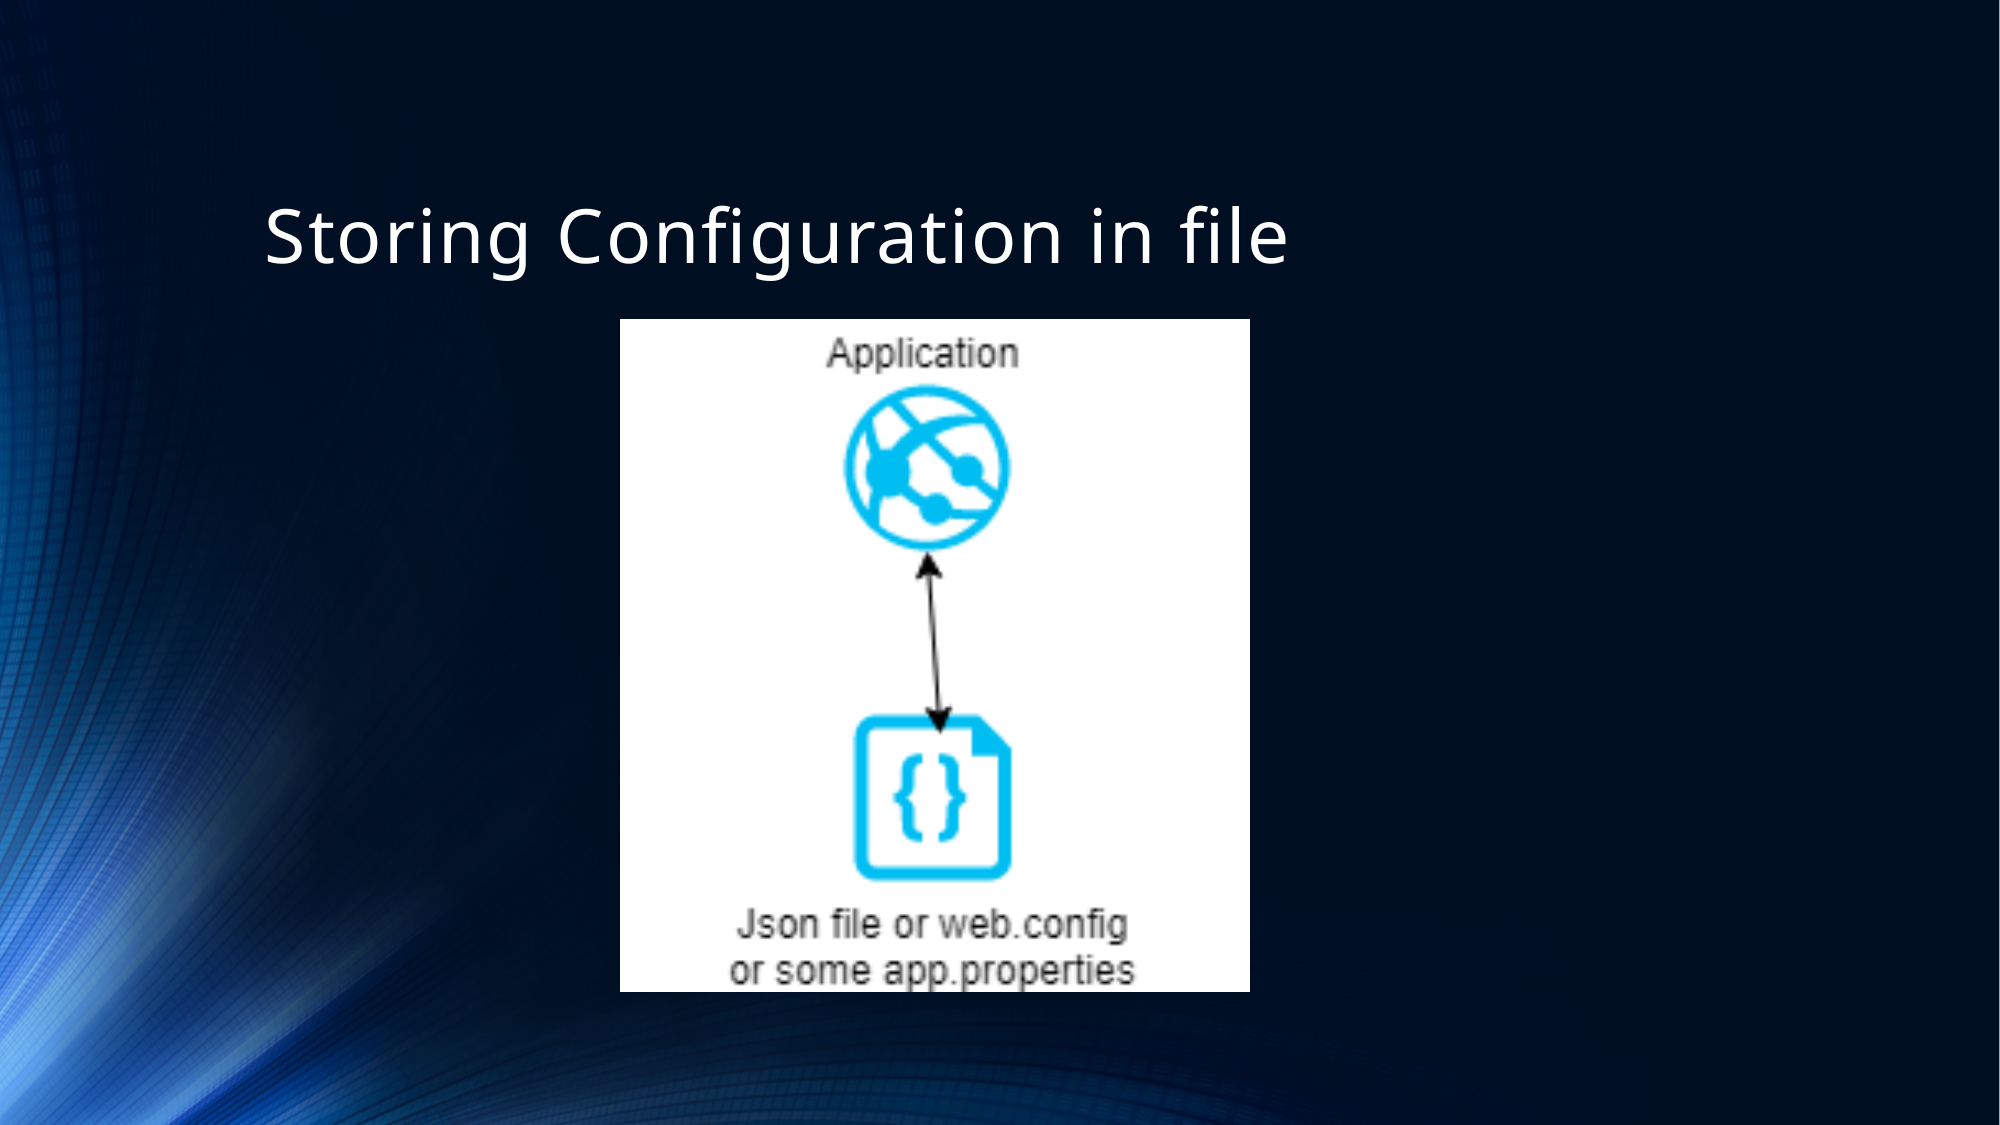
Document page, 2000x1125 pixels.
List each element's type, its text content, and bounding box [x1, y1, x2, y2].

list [620, 319, 1250, 992]
title Storing Configuration in file [249, 62, 1750, 288]
picture [0, 0, 2000, 1125]
